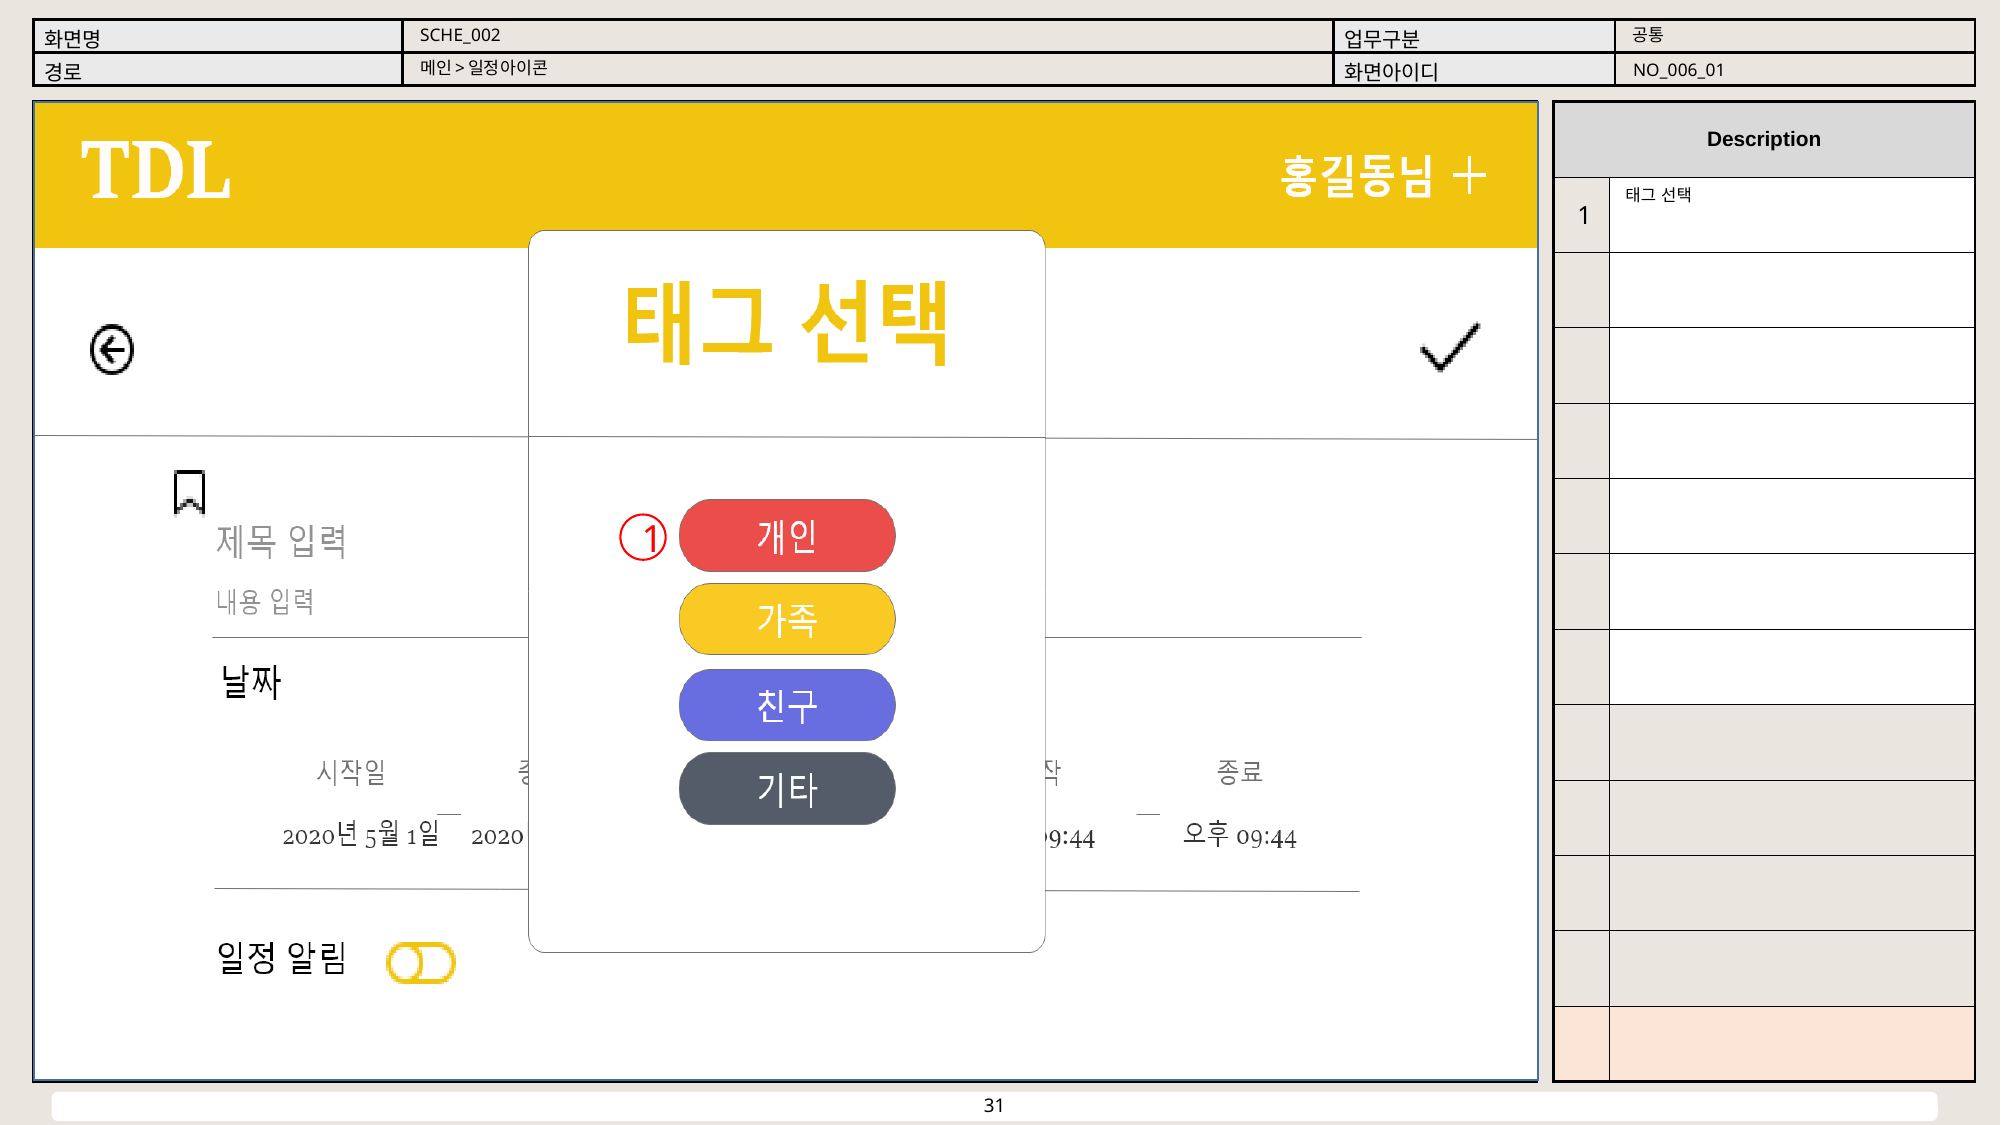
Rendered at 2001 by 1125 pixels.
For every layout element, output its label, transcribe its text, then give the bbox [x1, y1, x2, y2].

list 메인>일정아이콘 [404, 52, 1331, 86]
list 공통 [1617, 19, 1975, 54]
list NO_006_01 [1618, 53, 1976, 88]
text_box 1 [1562, 192, 1602, 237]
text_box 1 [619, 513, 667, 561]
text_box [33, 101, 1539, 1081]
text_box 태그 선택 [1610, 177, 1959, 213]
list SCHE_002 [404, 19, 1331, 52]
